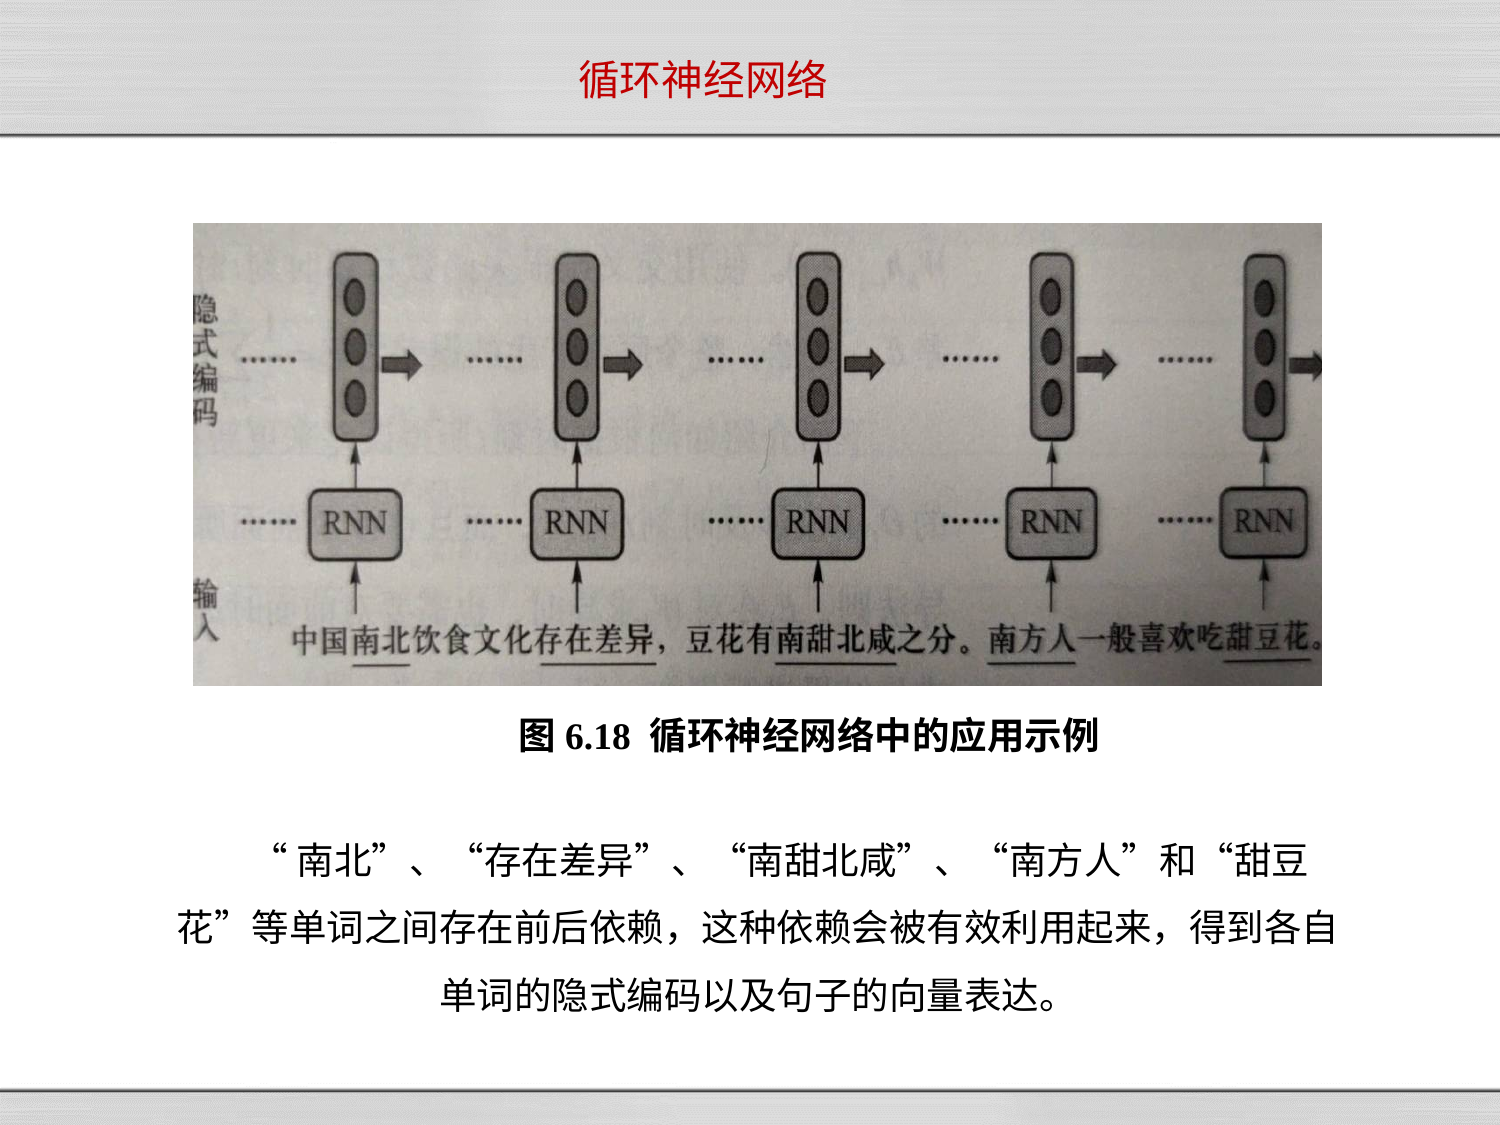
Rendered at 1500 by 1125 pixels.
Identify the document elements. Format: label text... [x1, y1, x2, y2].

text_box 图6.18 循环神经网络中的应用示例 [330, 704, 1288, 765]
picture [0, 0, 1500, 1125]
text_box “南北”、“存在差异”、“南甜北咸”、“南方人”和“甜豆花”等单词之间存在前后依赖，这种依赖会被有效利用起来，得到各自单词的隐式编码以及句子的向量表达。 [161, 806, 1354, 1025]
title 循环神经网络 [87, 20, 1320, 128]
